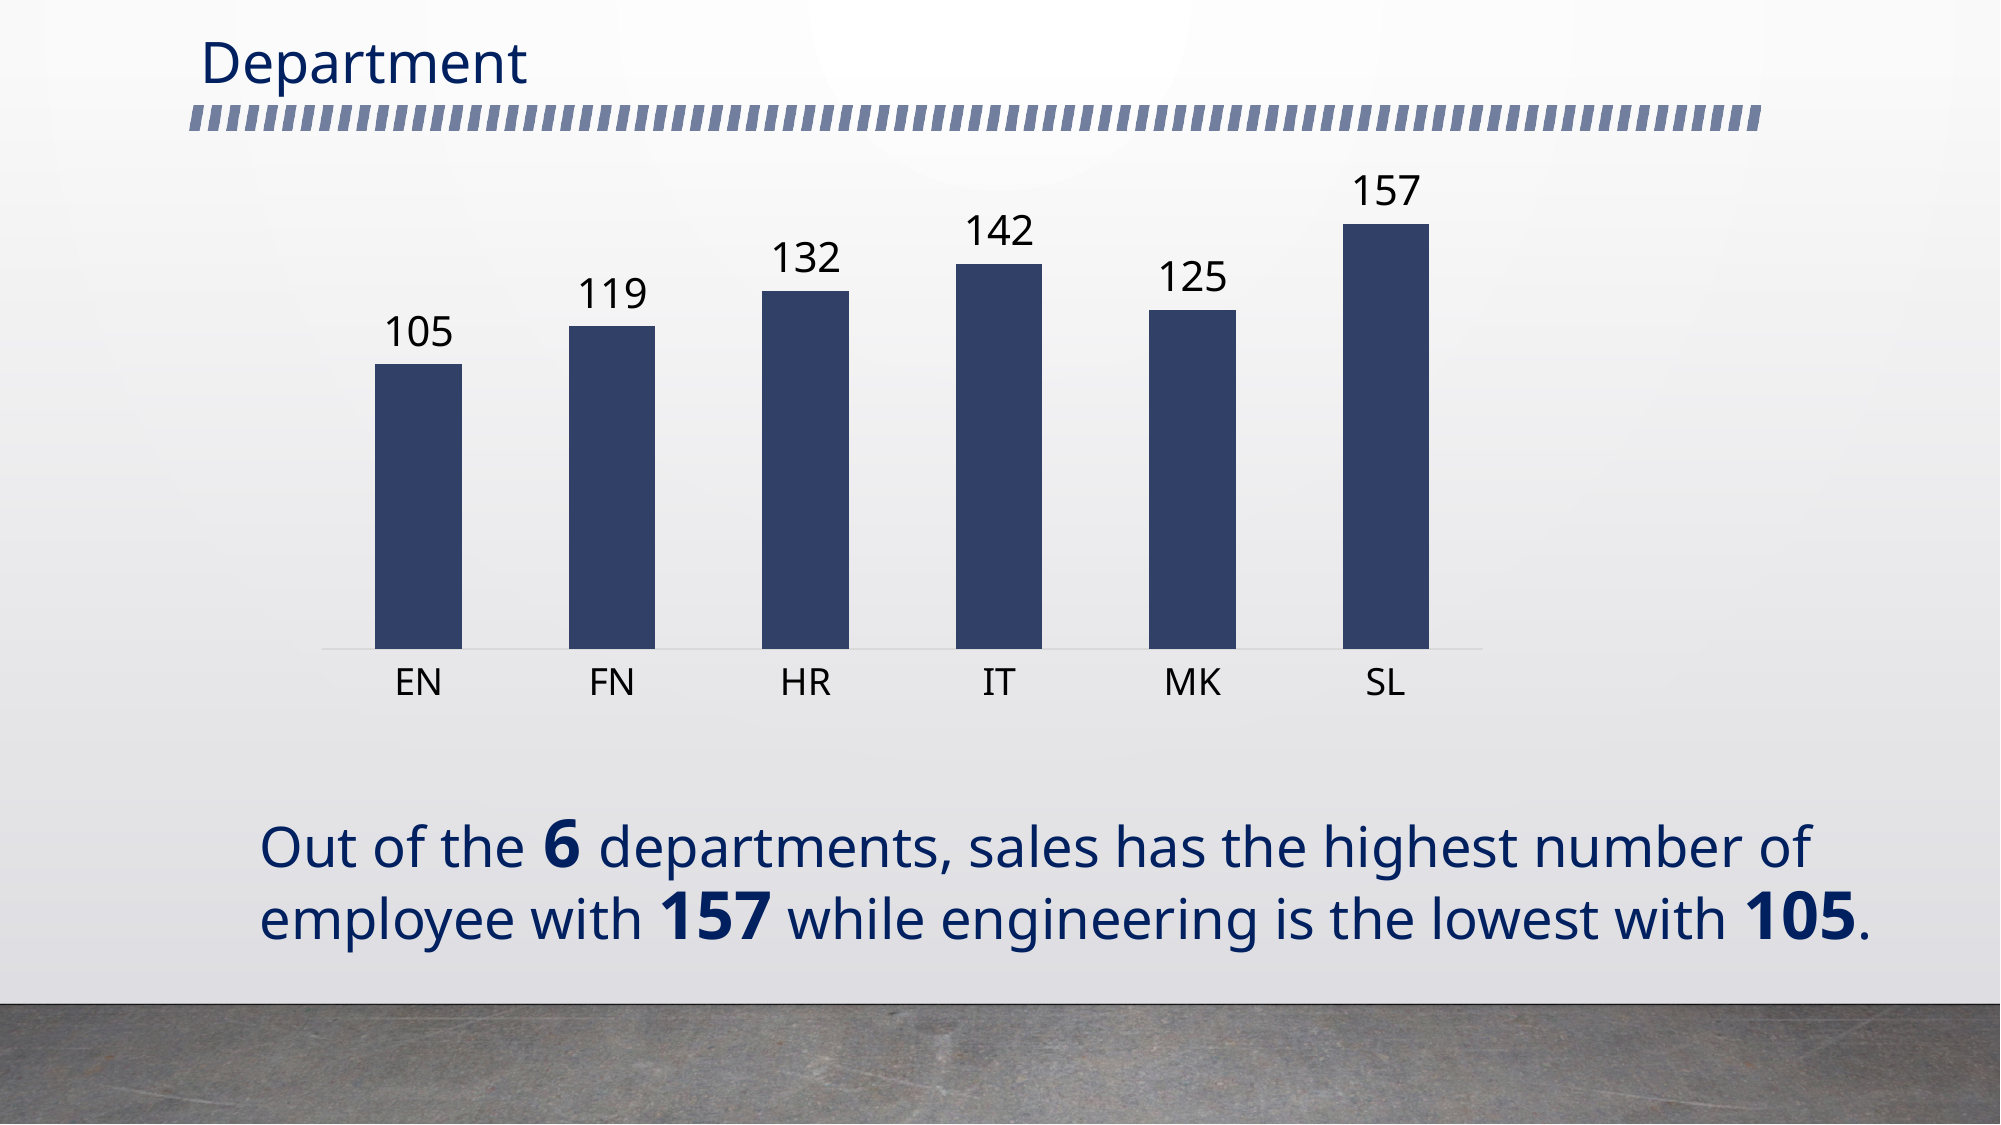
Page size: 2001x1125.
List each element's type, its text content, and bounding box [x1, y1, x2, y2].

text_box Out of the 6 departments, sales has the highest number of employee with 157 while engineering is the lowest with 105. [244, 802, 1916, 975]
chart [297, 149, 1508, 718]
title Department [185, 26, 1761, 104]
picture [0, 1004, 2000, 1124]
